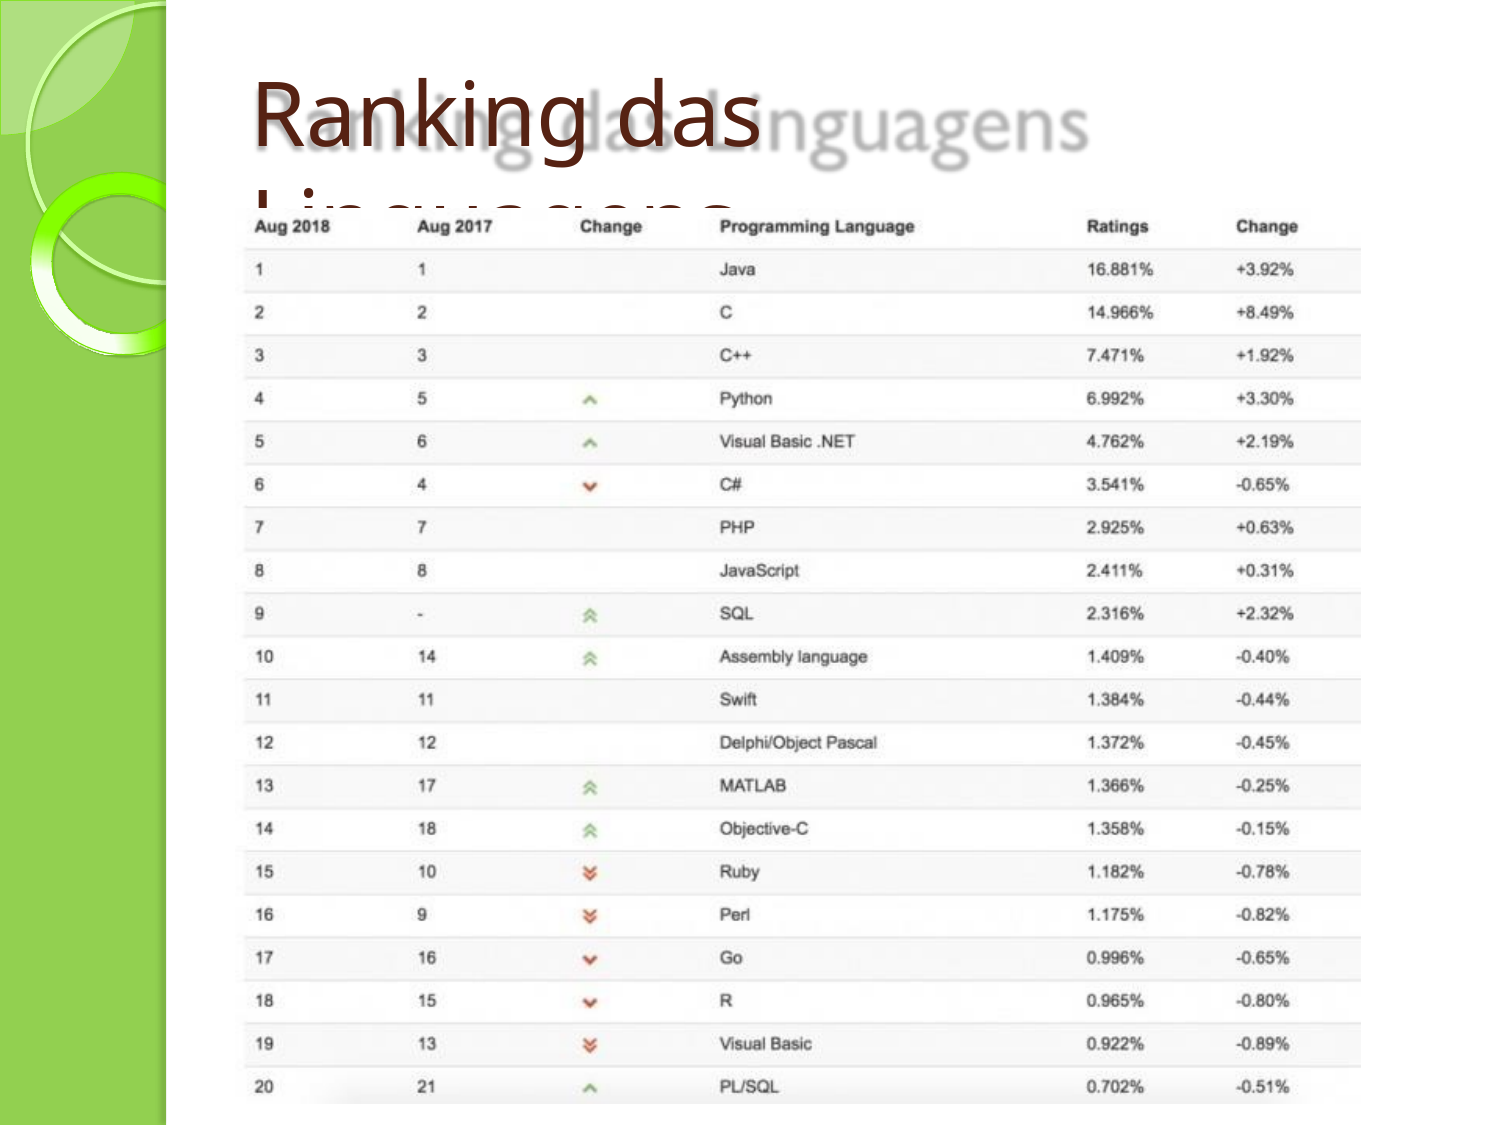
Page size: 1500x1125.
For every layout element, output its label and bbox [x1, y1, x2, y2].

picture [190, 30, 1361, 1104]
picture [21, 0, 166, 1125]
